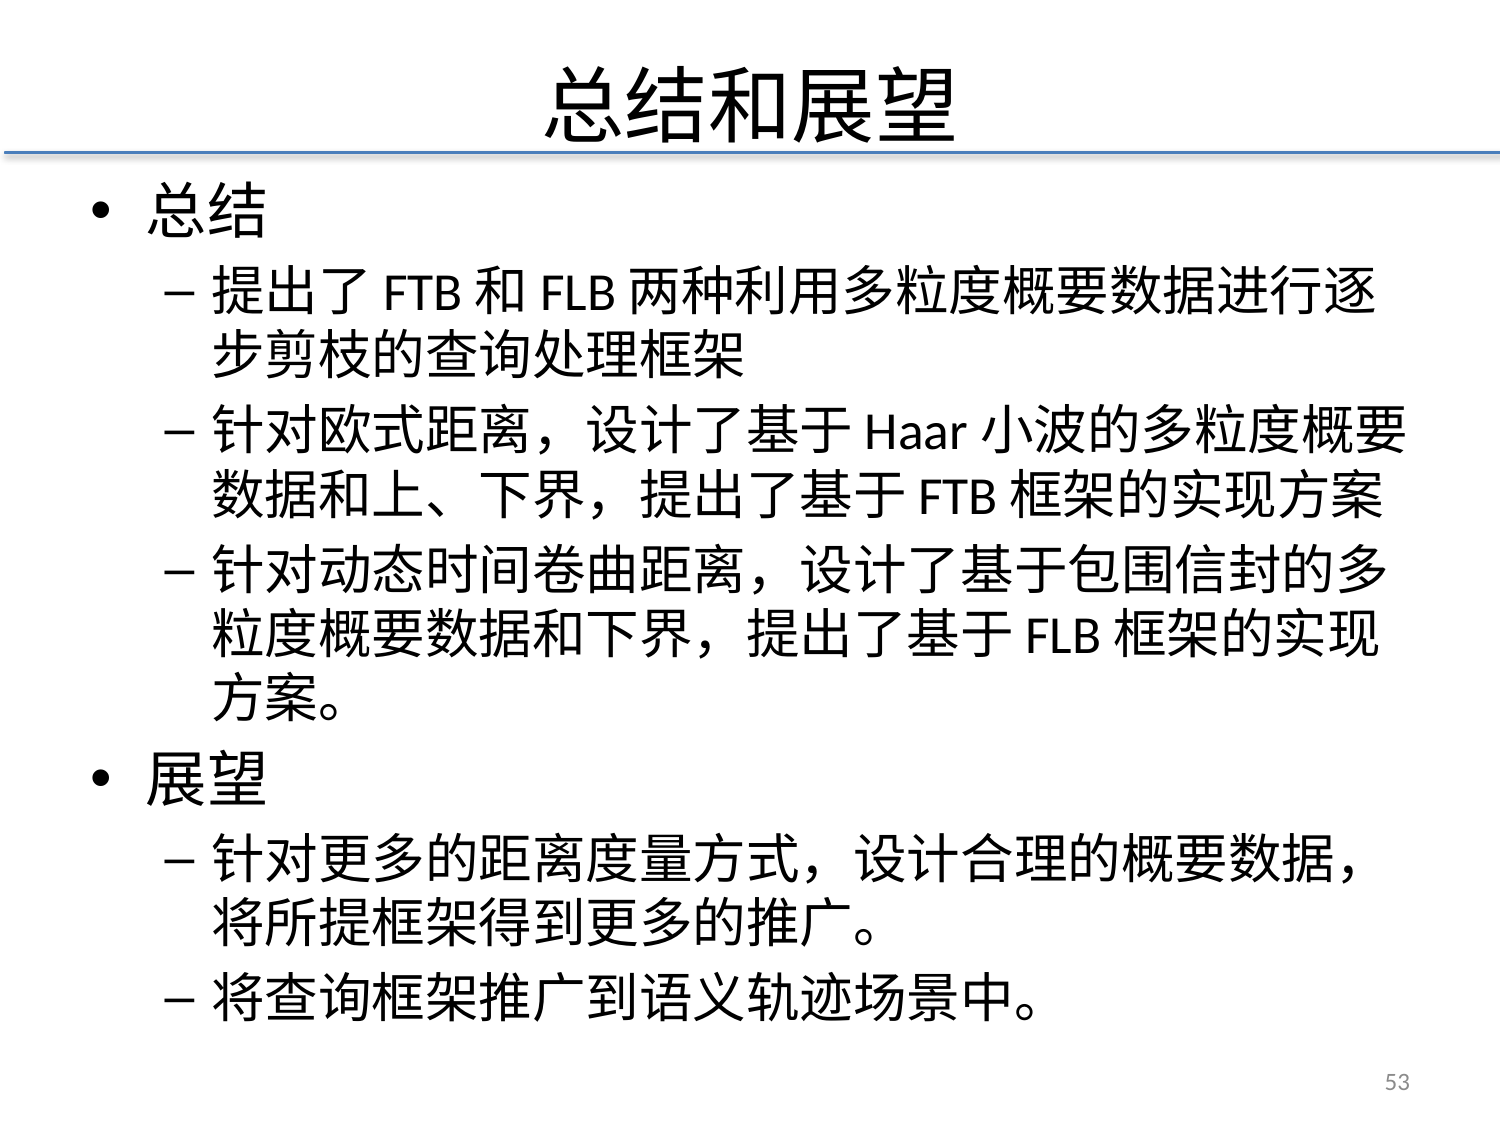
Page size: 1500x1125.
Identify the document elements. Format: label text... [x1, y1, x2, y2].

list 总结 提出了FTB和FLB两种利用多粒度概要数据进行逐步剪枝的查询处理框架 针对欧式距离，设计了基于Haar小波的多粒度概要数据和上、下界，提出了基于FTB框架的实现方案 针对动态时间卷曲距离，设计了基于包围信封的多粒度概要数据和下界，提出了基于FLB框架的实现方案。 展望 针对更多的距离度量方式，设计合理的概要数据，将所提框架得到更多的推广。 将查询框架推广到语义轨迹场景中。 [75, 172, 1425, 1047]
title 总结和展望 [75, 45, 1425, 161]
slide_number 52 [1074, 1058, 1425, 1103]
